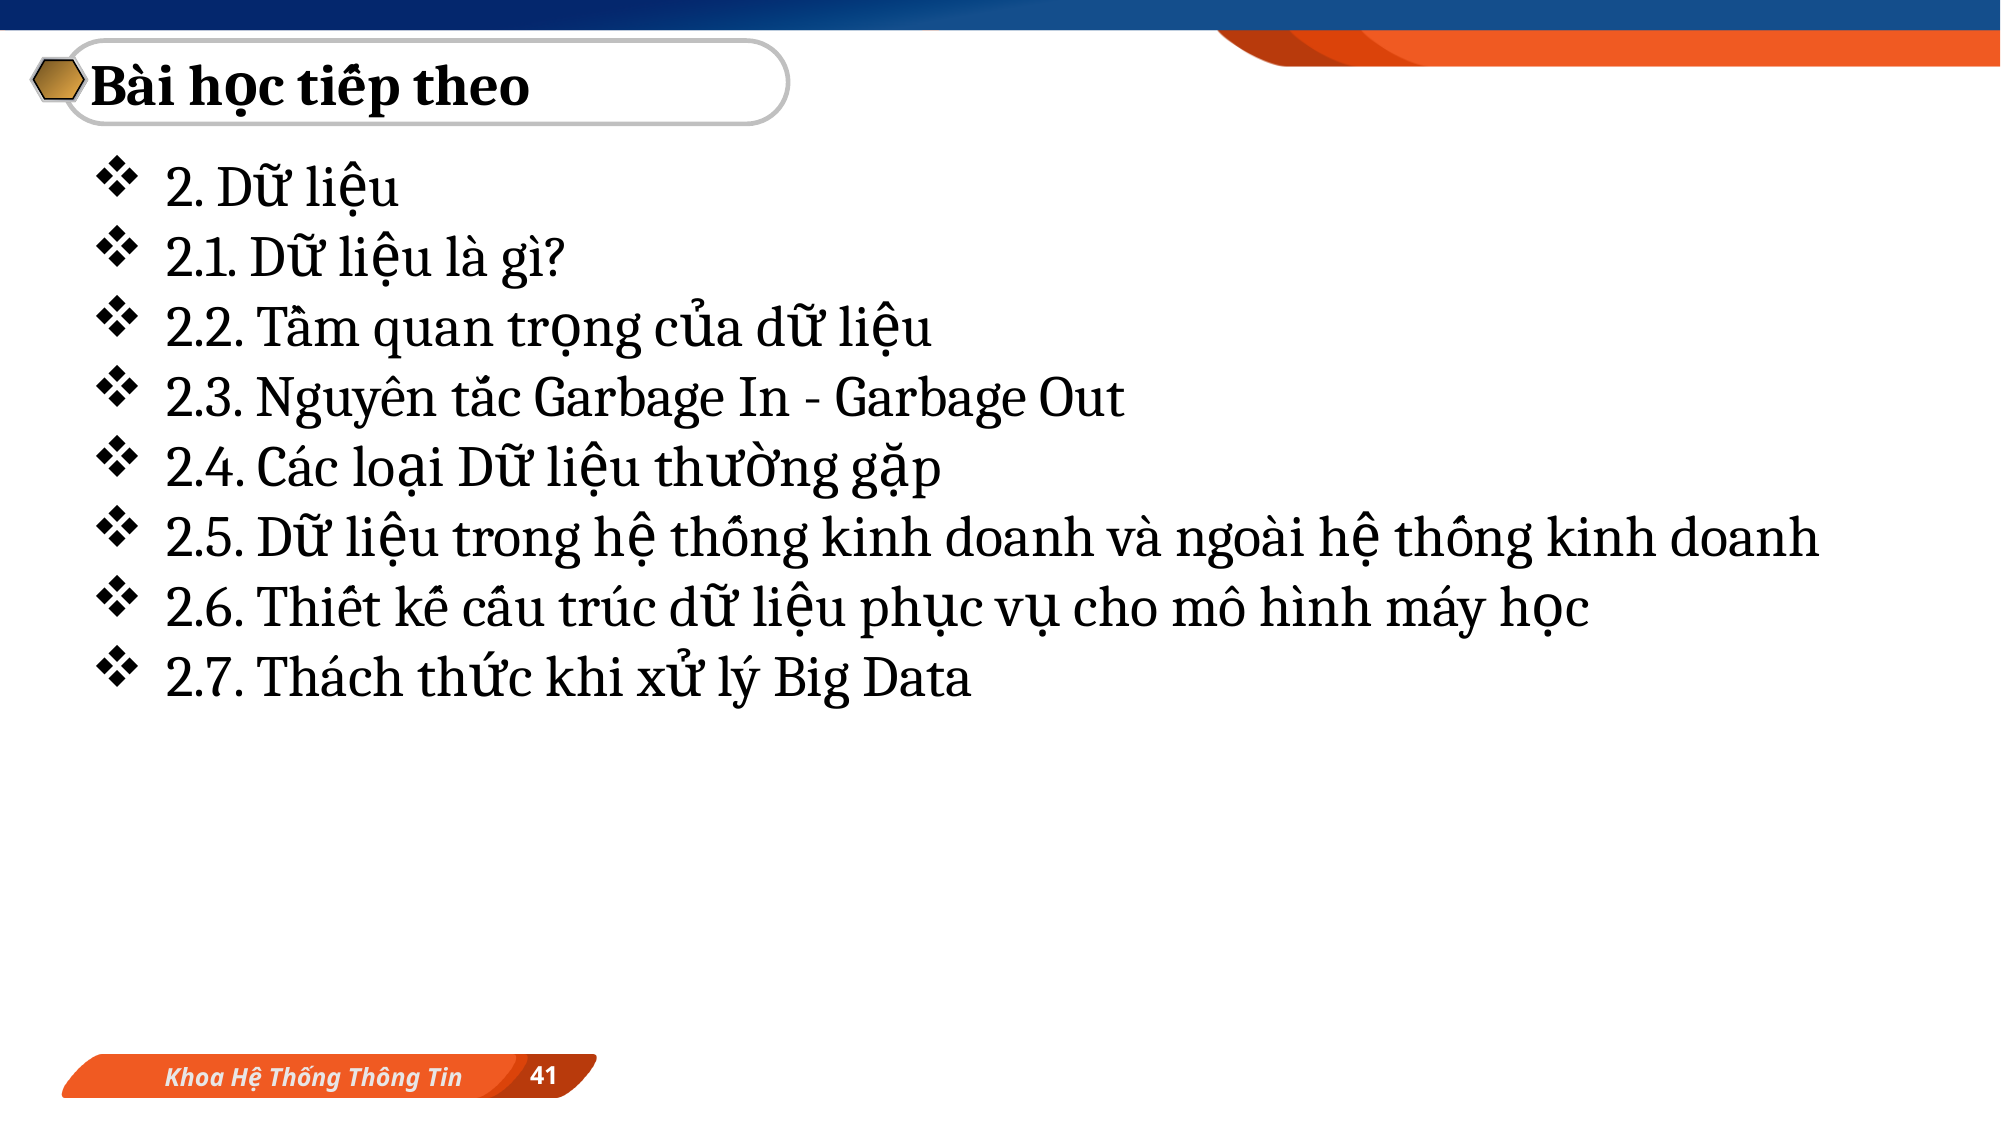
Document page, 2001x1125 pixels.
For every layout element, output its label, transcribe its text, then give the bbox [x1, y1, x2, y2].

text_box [29, 40, 789, 125]
text_box 2. Dữ liệu 2.1. Dữ liệu là gì? 2.2. Tầm quan trọng của dữ liệu 2.3. Nguyên tắc Garbage In - Garbage Out 2.4. Các loại Dữ liệu thường gặp 2.5. Dữ liệu trong hệ thống kinh doanh và ngoài hệ thống kinh doanh 2.6. Thiết kế cấu trúc dữ liệu phục vụ cho mô hình máy học 2.7. Thách thức khi xử lý Big Data [76, 140, 1937, 716]
footer Khoa Hệ Thống Thông Tin [119, 1054, 508, 1098]
picture [0, 0, 2001, 71]
picture [34, 1017, 624, 1125]
slide_number 41 [508, 1046, 574, 1106]
